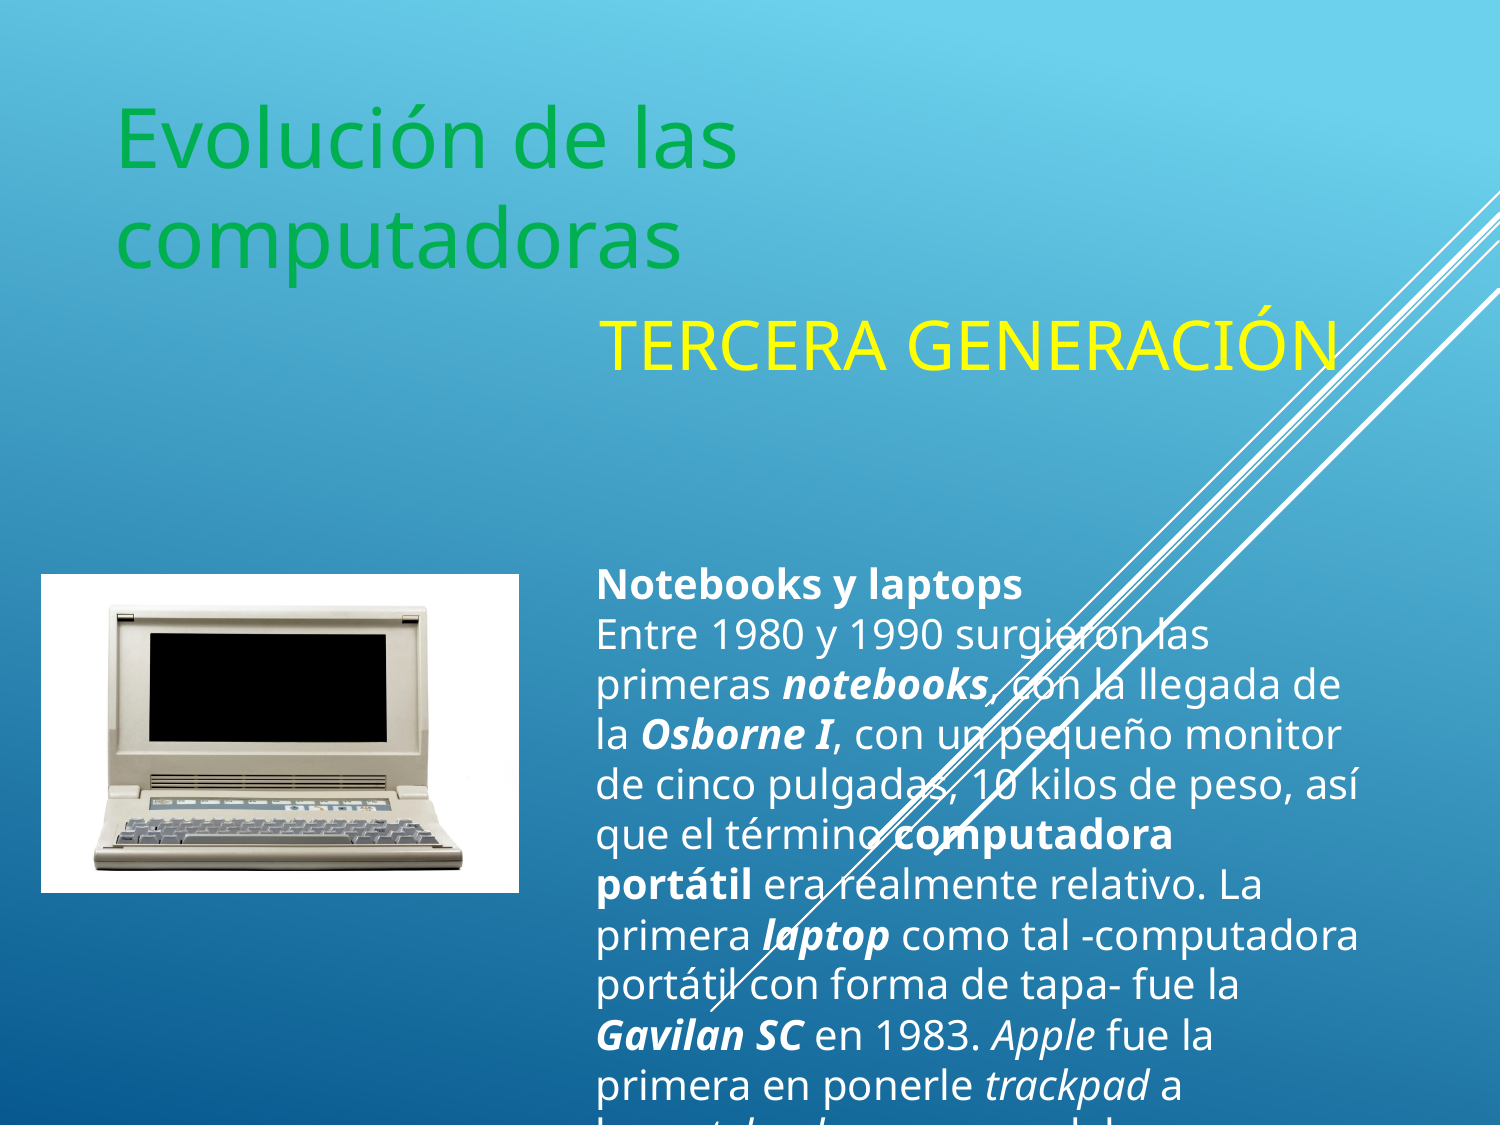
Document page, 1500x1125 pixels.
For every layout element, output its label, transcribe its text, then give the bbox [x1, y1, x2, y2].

text_box Evolución de las computadoras [100, 78, 1317, 293]
text_box TERCERA GENERACIÓN [584, 294, 1395, 392]
text_box Notebooks y laptops Entre 1980 y 1990 surgieron las primeras notebooks, con la llegada de la Osborne I, con un pequeño monitor de cinco pulgadas, 10 kilos de peso, así que el término computadora portátil era realmente relativo. La primera laptop como tal -computadora portátil con forma de tapa- fue la Gavilan SC en 1983. Apple fue la primera en ponerle trackpad a las notebooks, en su modelo PowerBook. [580, 550, 1391, 1125]
picture [40, 573, 520, 893]
